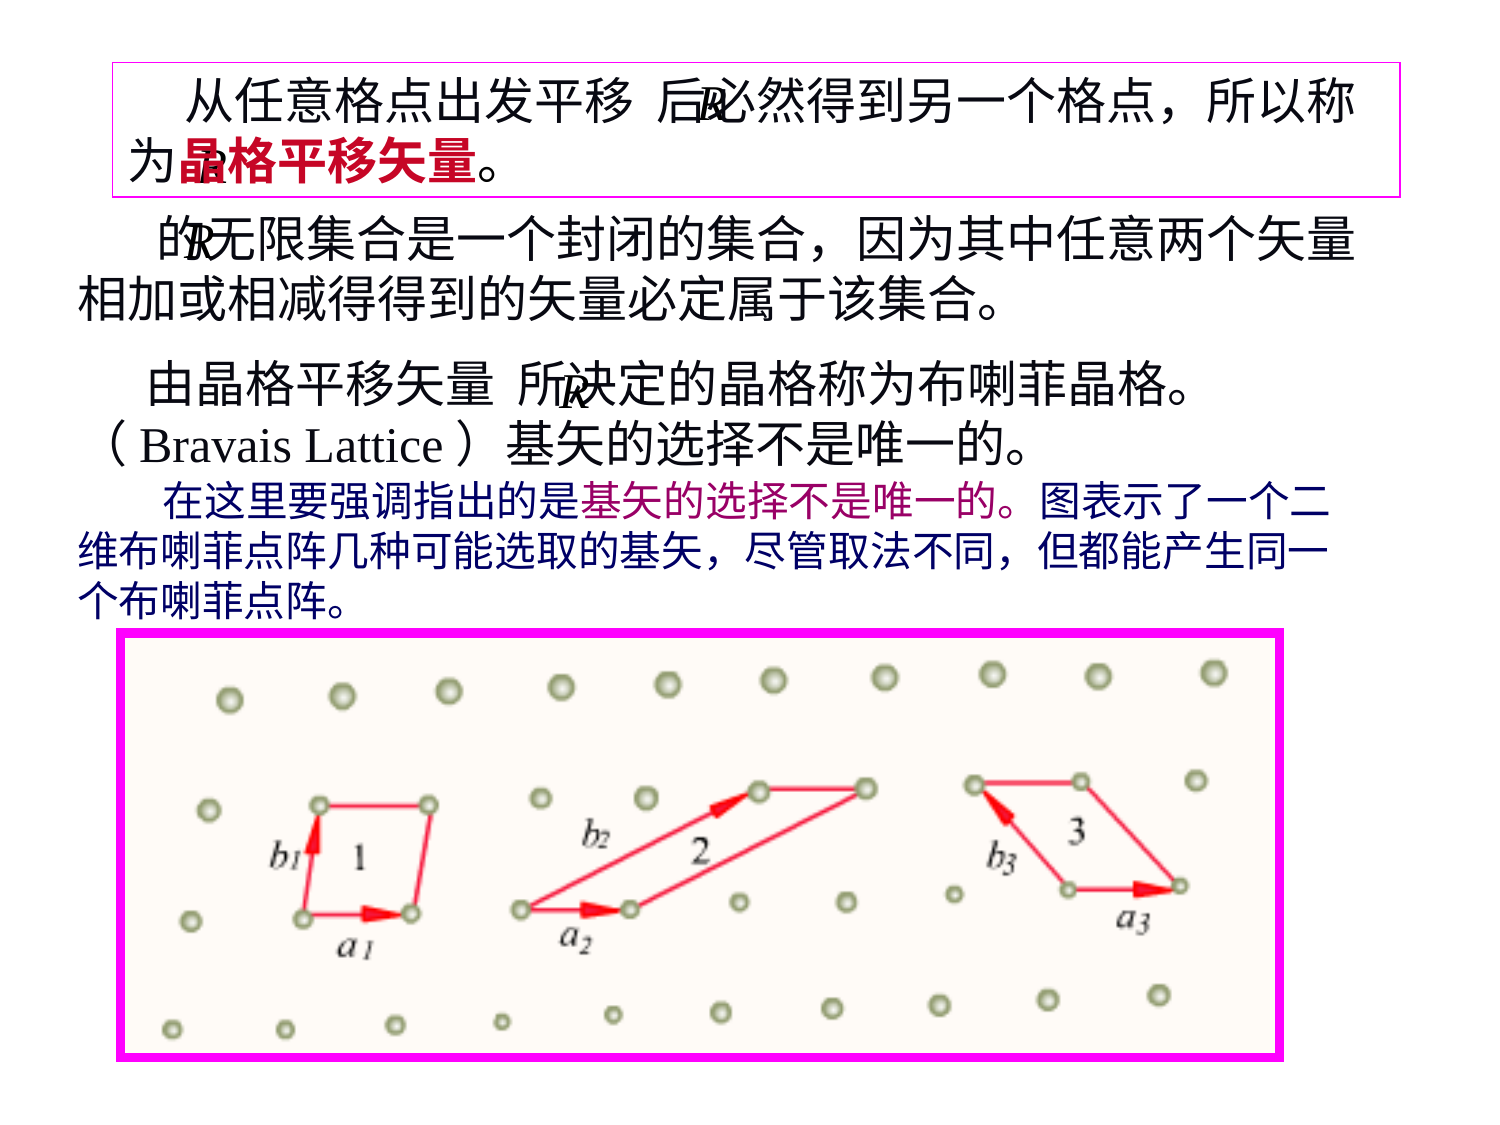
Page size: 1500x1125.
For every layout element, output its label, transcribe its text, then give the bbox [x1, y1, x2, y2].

text_box 在这里要强调指出的是基矢的选择不是唯一的。图表示了一个二维布喇菲点阵几种可能选取的基矢，尽管取法不同，但都能产生同一个布喇菲点阵。 [62, 467, 1350, 588]
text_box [187, 124, 238, 192]
text_box 从任意格点出发平移 后必然得到另一个格点，所以称 为晶格平移矢量。 [112, 62, 1400, 198]
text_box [687, 62, 738, 130]
text_box 的无限集合是一个封闭的集合，因为其中任意两个矢量相加或相减得得到的矢量必定属于该集合。 由晶格平移矢量 所决定的晶格称为布喇菲晶格。（Bravais Lattice）基矢的选择不是唯一的。 [62, 200, 1413, 480]
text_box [174, 199, 226, 267]
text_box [549, 349, 601, 417]
picture [124, 637, 1276, 1053]
